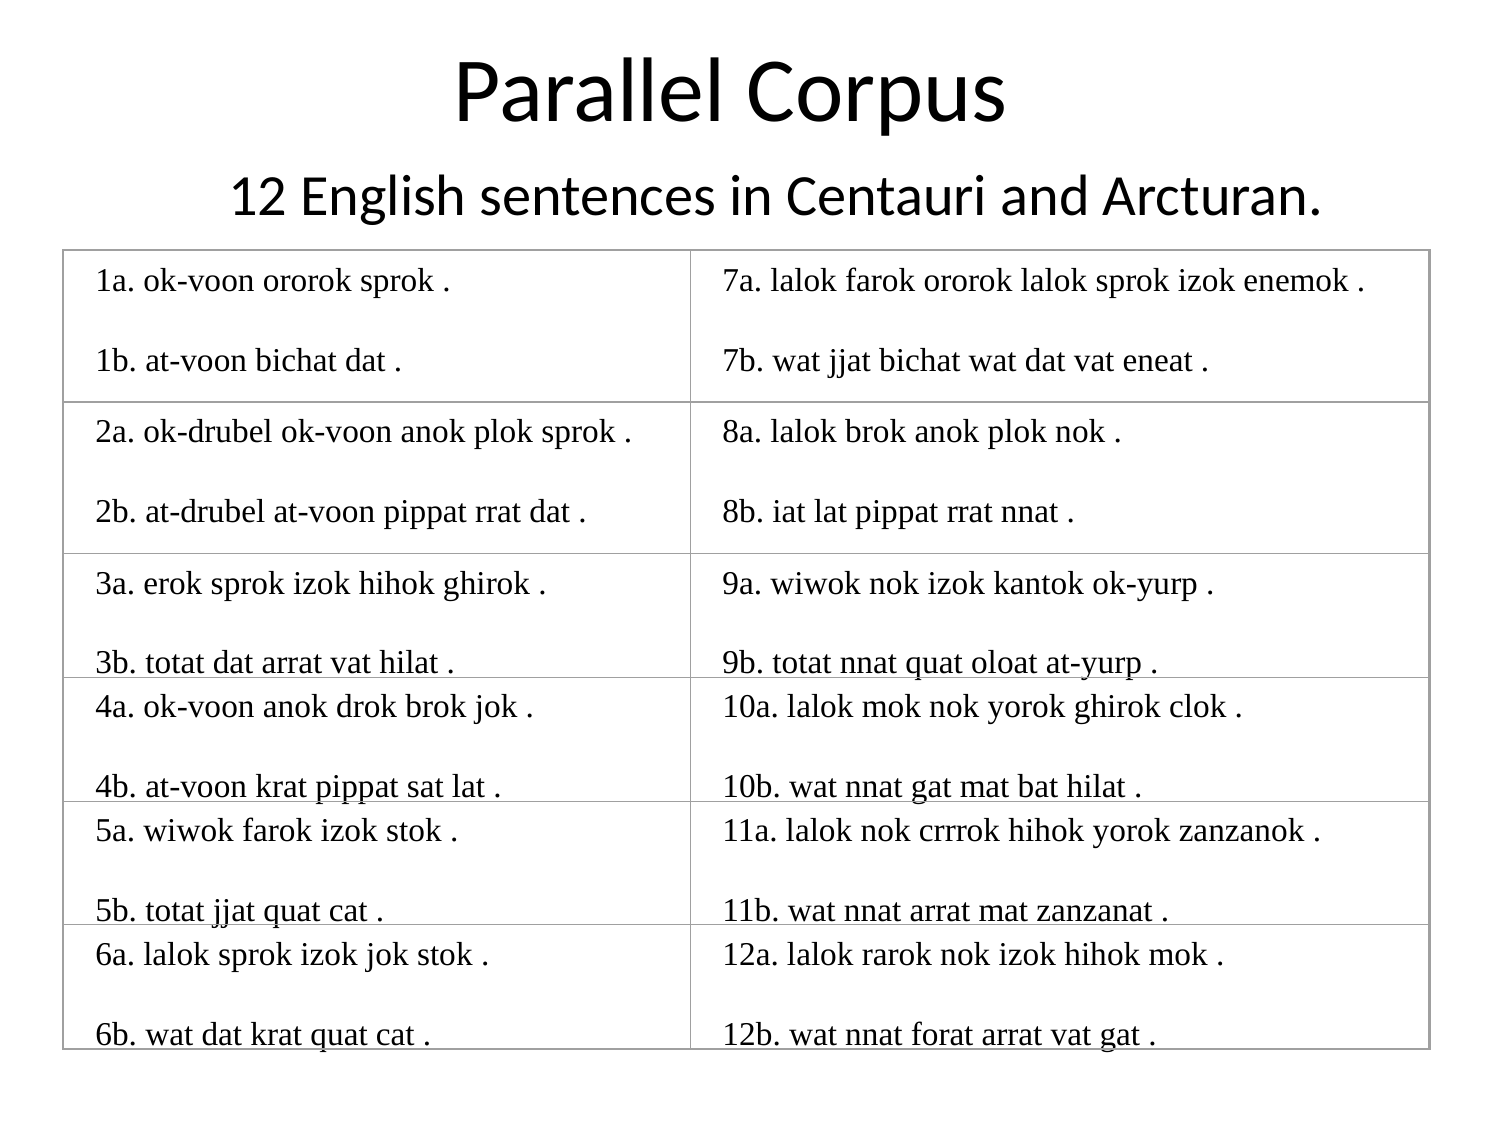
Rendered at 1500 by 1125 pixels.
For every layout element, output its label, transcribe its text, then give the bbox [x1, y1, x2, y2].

text_box 12 English sentences in Centauri and Arcturan. [213, 149, 1339, 235]
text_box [62, 249, 1431, 1050]
title Parallel Corpus [37, 15, 1425, 154]
